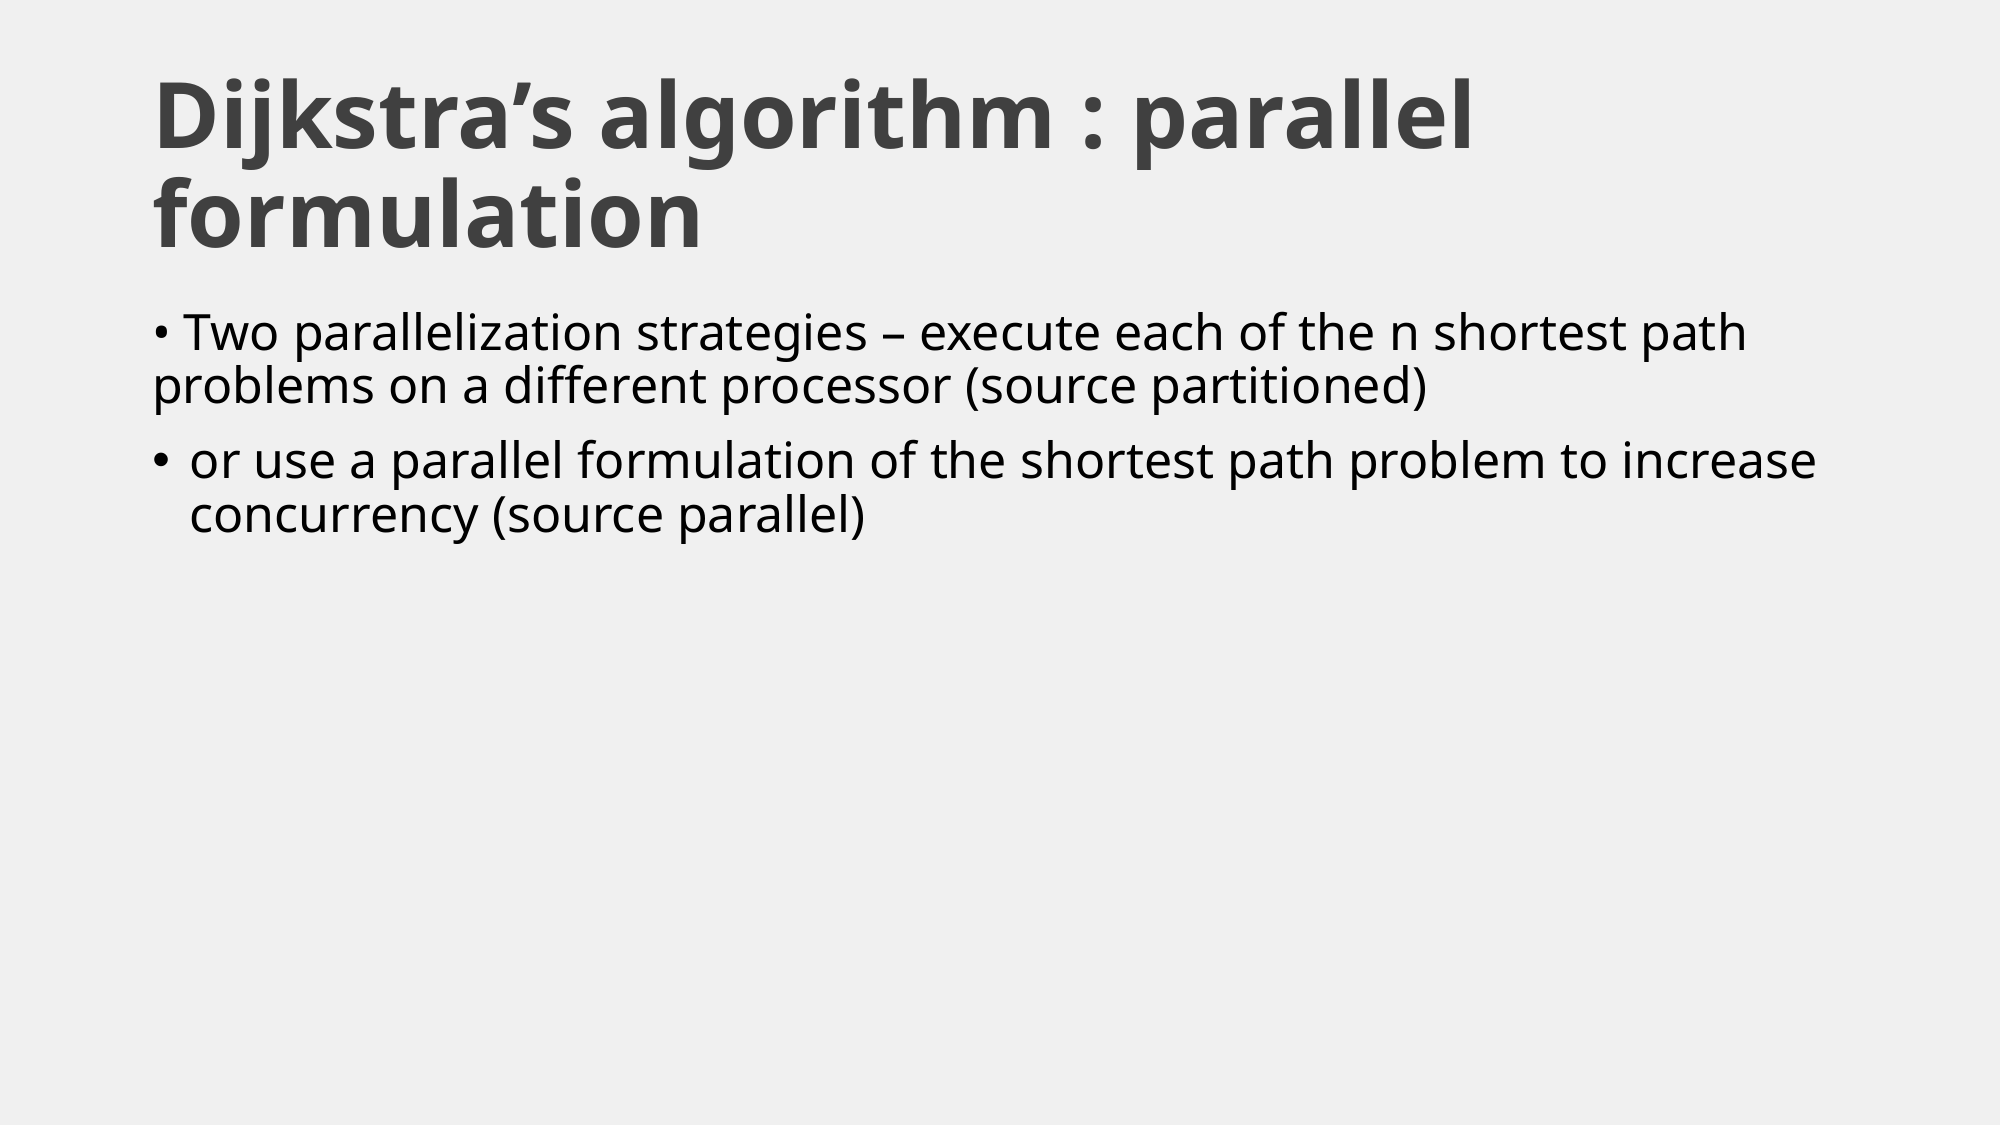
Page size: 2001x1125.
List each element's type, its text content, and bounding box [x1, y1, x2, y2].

list • Two parallelization strategies – execute each of the n shortest path problems on a different processor (source partitioned) or use a parallel formulation of the shortest path problem to increase concurrency (source parallel) [137, 299, 1863, 1014]
title Dijkstra’s algorithm : parallel formulation [137, 59, 1863, 278]
